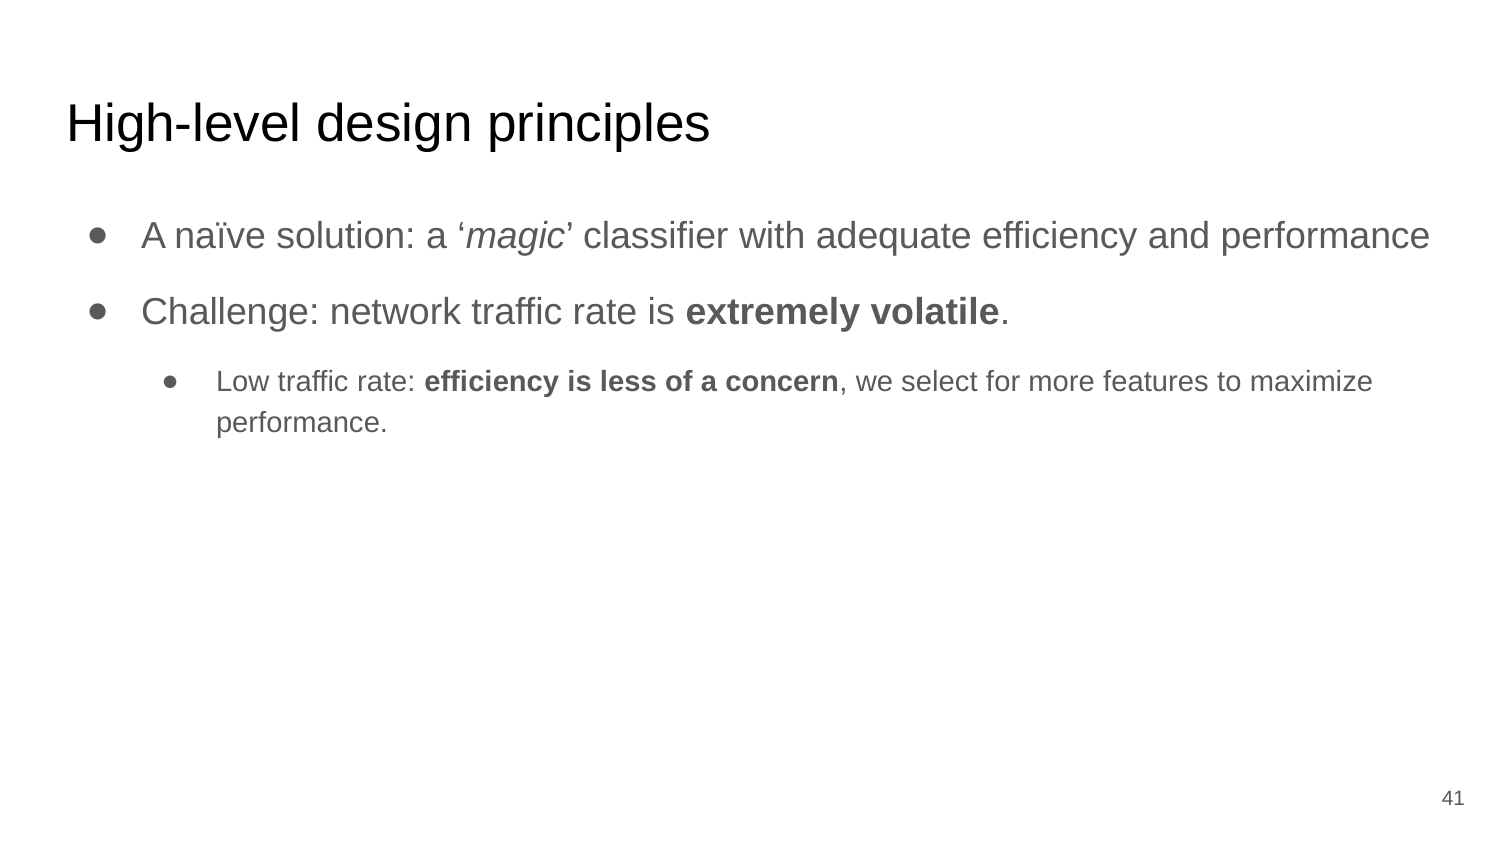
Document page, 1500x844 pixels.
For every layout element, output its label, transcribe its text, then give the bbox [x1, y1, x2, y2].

title High-level design principles [51, 72, 1449, 167]
list A naïve solution: a ‘magic’ classifier with adequate efficiency and performance Challenge: network traffic rate is extremely volatile. Low traffic rate: efficiency is less of a concern, we select for more features to maximize performance. [51, 189, 1449, 750]
slide_number 41 [1389, 764, 1480, 830]
